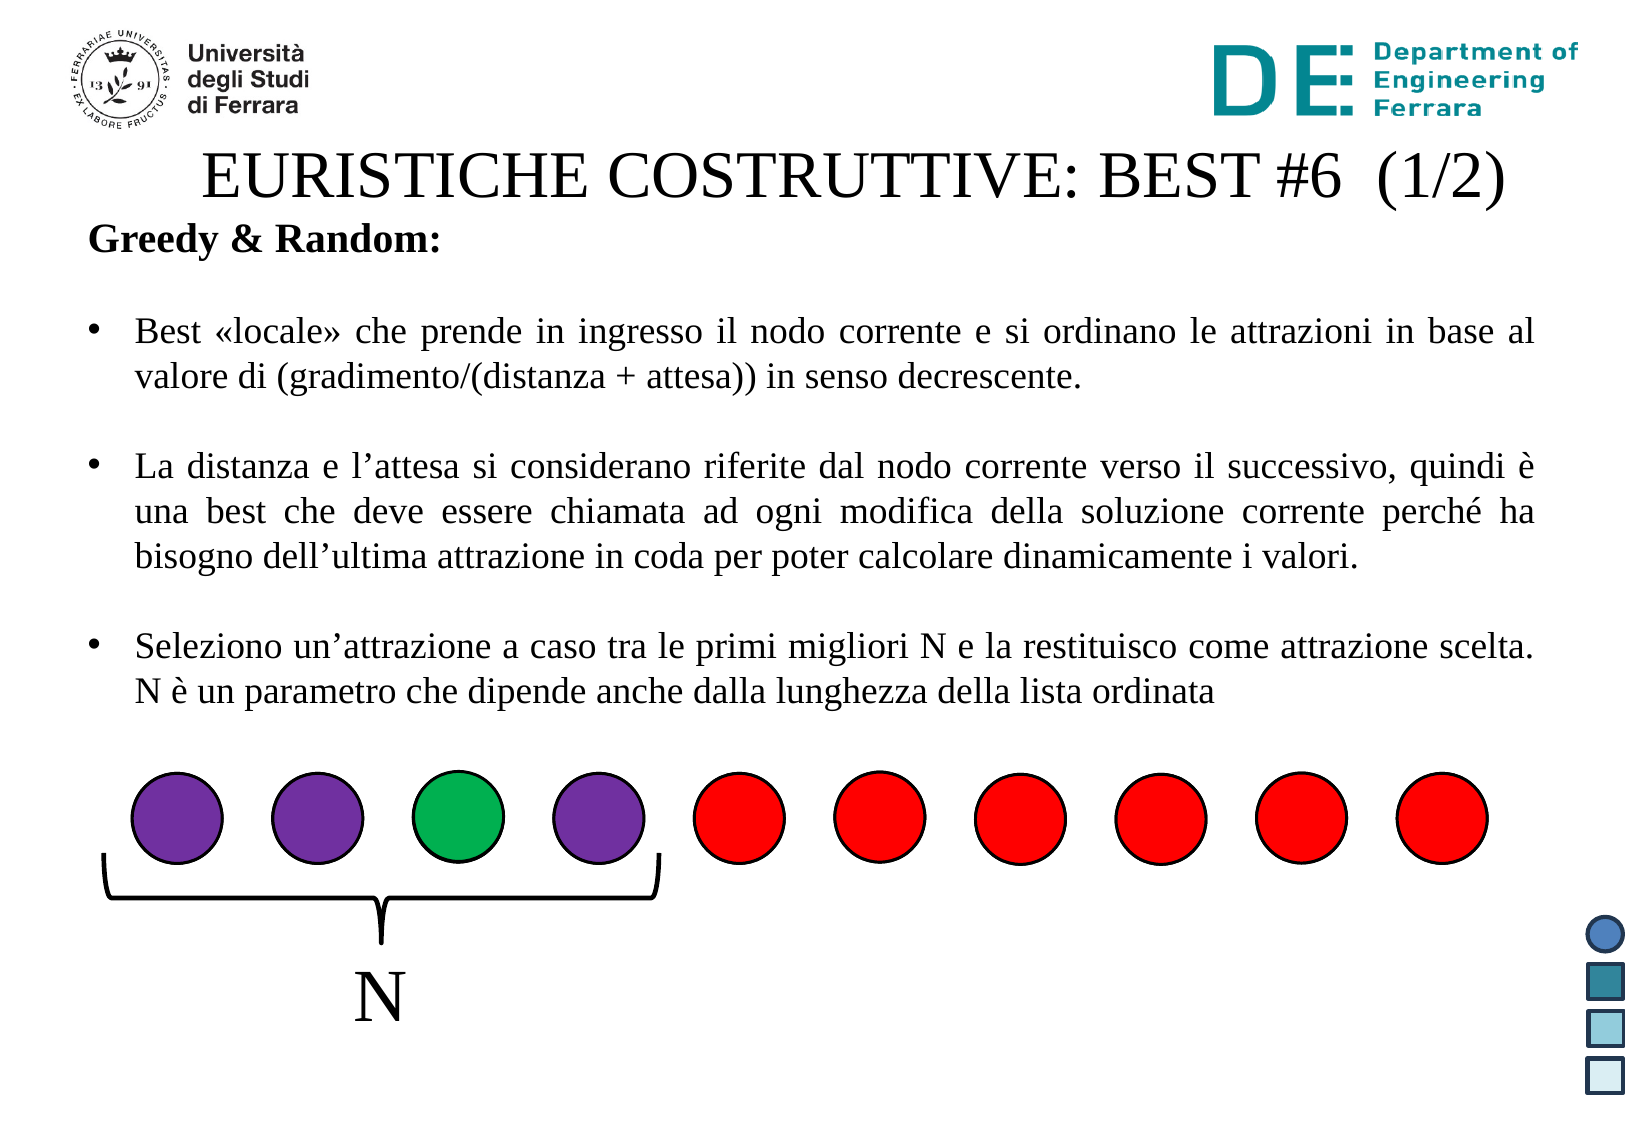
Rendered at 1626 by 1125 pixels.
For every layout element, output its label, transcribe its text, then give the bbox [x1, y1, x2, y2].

text_box [103, 852, 659, 938]
text_box [1588, 1011, 1624, 1046]
text_box N [338, 938, 424, 1044]
text_box [272, 773, 363, 864]
text_box [1116, 774, 1207, 865]
text_box [1587, 1058, 1623, 1094]
text_box [1397, 773, 1488, 864]
text_box [834, 772, 925, 863]
text_box [413, 771, 504, 862]
text_box [1588, 964, 1623, 999]
text_box [132, 773, 223, 864]
text_box [694, 773, 785, 864]
picture [65, 24, 314, 135]
text_box [1256, 773, 1347, 864]
title Euristiche costruttive: best #6 (1/2) [186, 108, 1568, 235]
text_box [553, 773, 644, 864]
picture [1213, 42, 1578, 116]
text_box [975, 774, 1066, 865]
text_box [1587, 916, 1623, 952]
text_box Greedy & Random: Best «locale» che prende in ingresso il nodo corrente e si ordinano le attrazioni in base al valore di (gradimento/(distanza + attesa)) in senso decrescente. La distanza e l’attesa si considerano riferite dal nodo corrente verso il successivo, quindi è una best che deve essere chiamata ad ogni modifica della soluzione corrente perché ha bisogno dell’ultima attrazione in coda per poter calcolare dinamicamente i valori. Seleziono un’attrazione a caso tra le primi migliori N e la restituisco come attrazione scelta. N è un parametro che dipende anche dalla lunghezza della lista ordinata [72, 203, 1553, 764]
